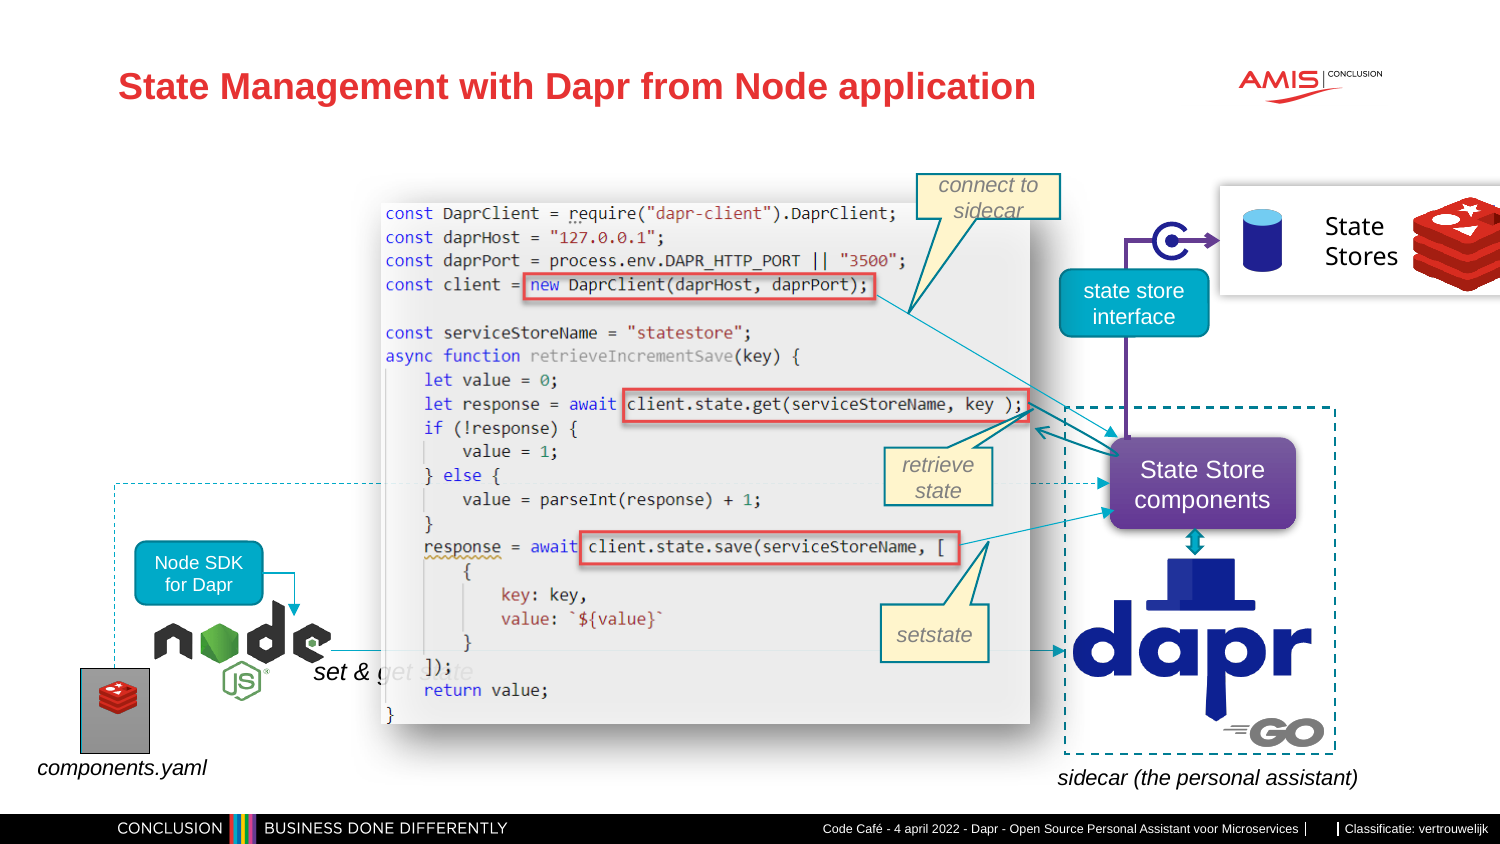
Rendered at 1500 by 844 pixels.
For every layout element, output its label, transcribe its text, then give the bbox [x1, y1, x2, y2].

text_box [262, 572, 295, 617]
picture [0, 814, 236, 844]
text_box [876, 295, 1118, 438]
title State Management with Dapr from Node application [118, 47, 1205, 130]
text_box Node SDK for Dapr [134, 540, 264, 606]
picture [1410, 194, 1500, 294]
picture [154, 600, 331, 701]
picture [705, 814, 1500, 844]
text_box [1058, 438, 1120, 457]
picture [239, 814, 519, 844]
text_box state store interface [1077, 268, 1210, 294]
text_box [1220, 186, 1500, 296]
text_box set & get state [331, 655, 364, 686]
text_box [1064, 406, 1336, 755]
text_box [519, 78, 705, 203]
text_box sidecar (the personal assistant) [1057, 763, 1360, 790]
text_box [1154, 223, 1187, 259]
picture [97, 680, 139, 715]
text_box components.yaml [37, 753, 208, 780]
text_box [1077, 294, 1275, 384]
picture [1205, 59, 1388, 106]
picture [1072, 557, 1324, 747]
footer Code Café - 4 april 2022 - Dapr - Open Source Personal Assistant voor Microservices [814, 820, 1299, 839]
picture [381, 203, 1030, 724]
text_box [80, 668, 150, 753]
text_box connect to sidecar [915, 173, 1062, 220]
text_box [1185, 527, 1205, 556]
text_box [959, 510, 1115, 545]
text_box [519, 724, 705, 844]
picture [1243, 209, 1283, 273]
